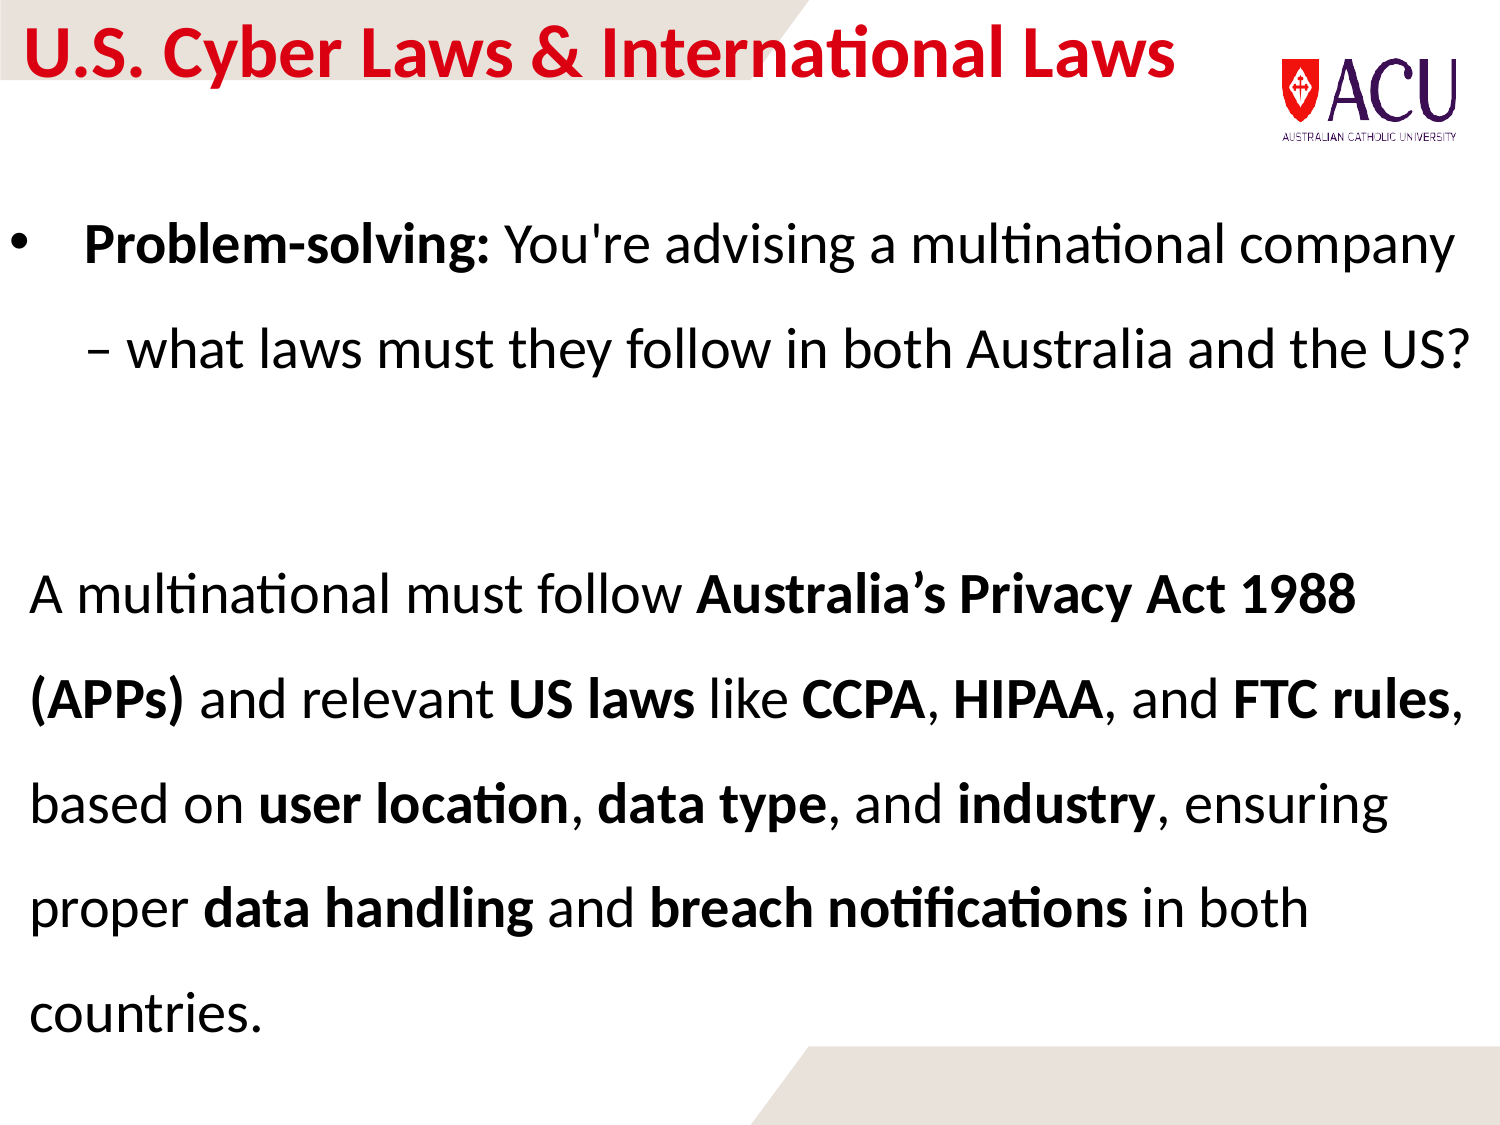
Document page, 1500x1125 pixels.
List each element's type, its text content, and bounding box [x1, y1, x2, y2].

text_box A multinational must follow Australia’s Privacy Act 1988 (APPs) and relevant US laws like CCPA, HIPAA, and FTC rules, based on user location, data type, and industry, ensuring proper data handling and breach notifications in both countries. [14, 512, 1500, 1052]
text_box Problem-solving: You're advising a multinational company – what laws must they follow in both Australia and the US? [0, 162, 1491, 388]
picture [1282, 58, 1456, 141]
title U.S. Cyber Laws & International Laws [3, 0, 1207, 162]
